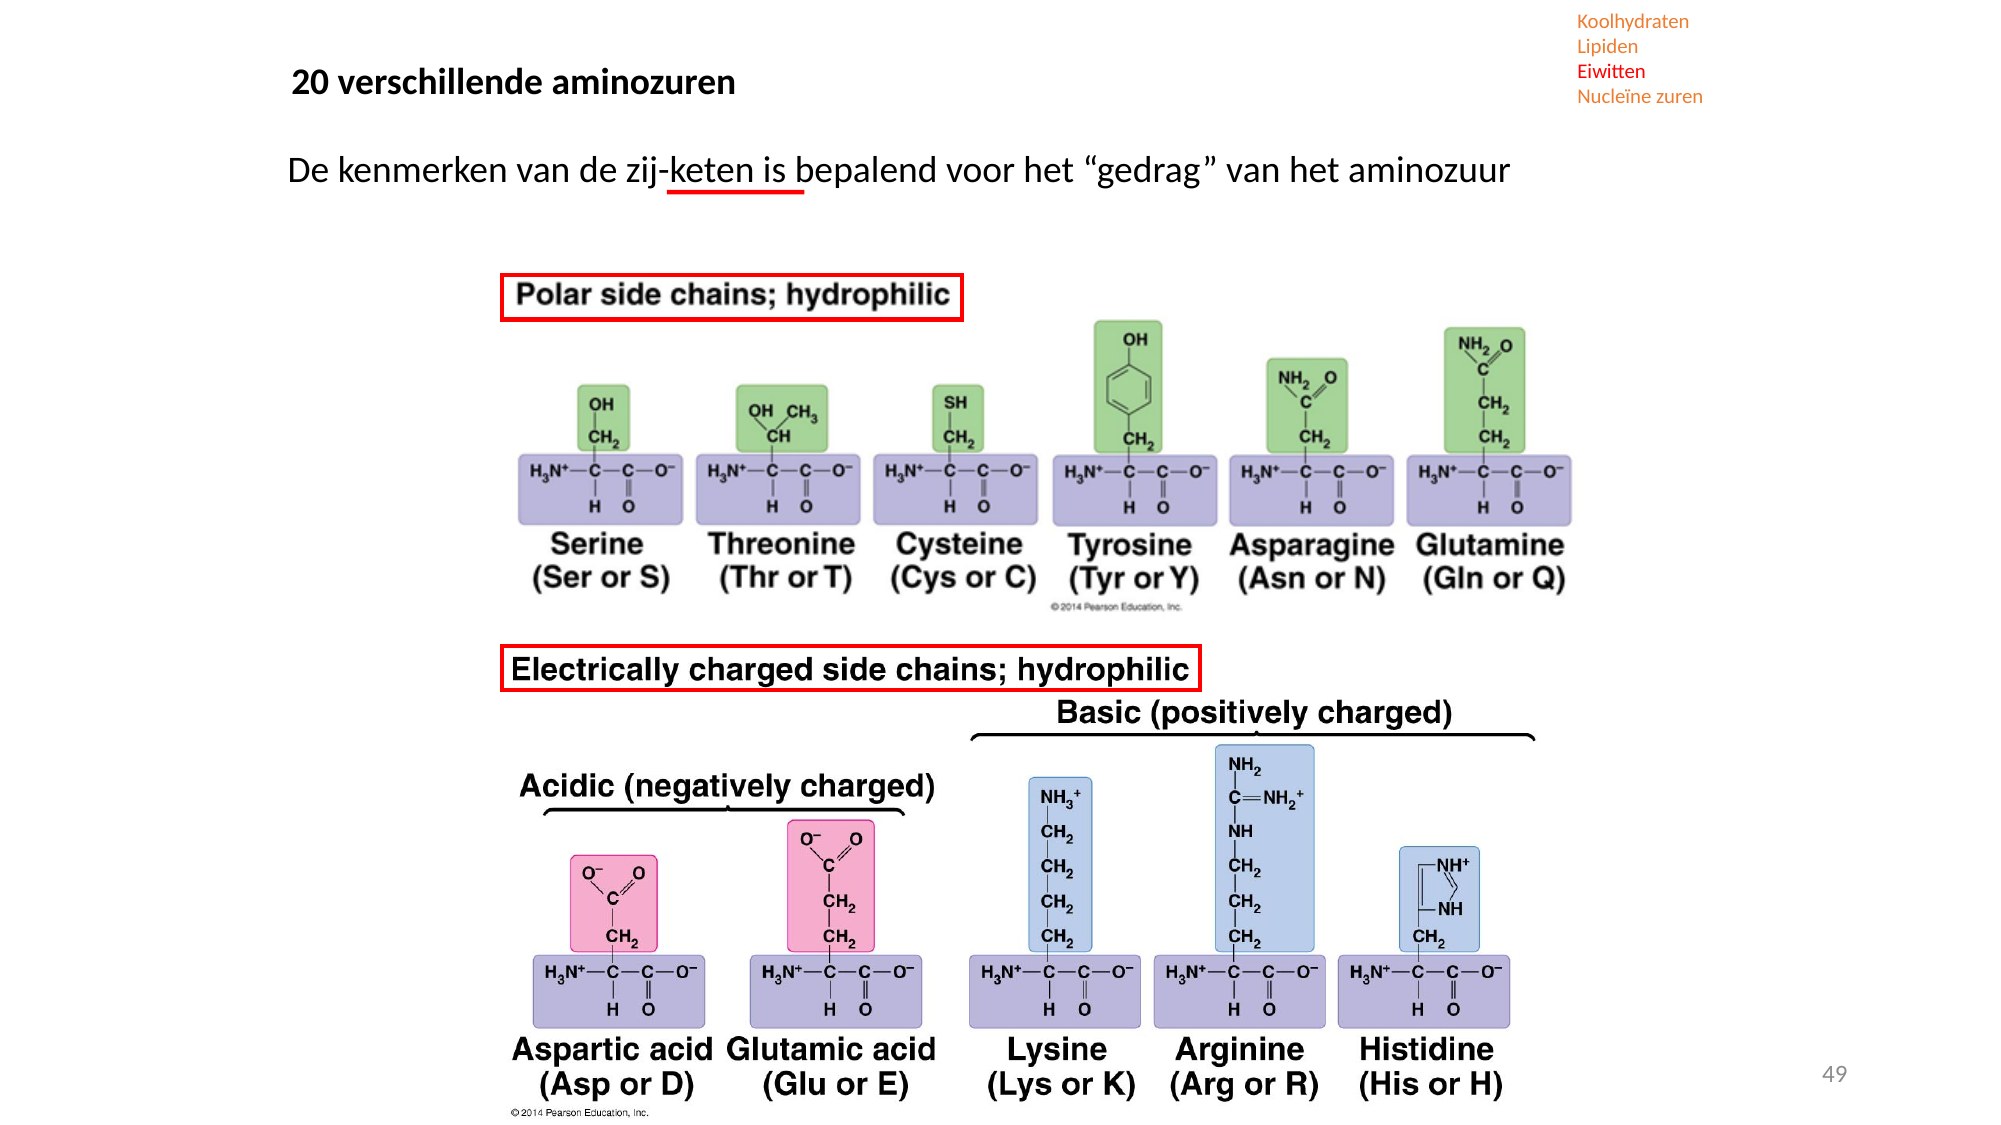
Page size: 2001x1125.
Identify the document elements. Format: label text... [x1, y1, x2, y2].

picture [506, 649, 1543, 1125]
text_box [500, 273, 513, 322]
text_box De kenmerken van de zij-keten is bepalend voor het “gedrag” van het aminozuur [272, 137, 1713, 198]
text_box <number> [1548, 1042, 1863, 1103]
text_box Koolhydraten Lipiden Eiwitten Nucleïne zuren [1487, 0, 1750, 115]
text_box [500, 644, 1202, 692]
text_box 20 verschillende aminozuren [276, 49, 752, 110]
picture [512, 274, 1585, 621]
